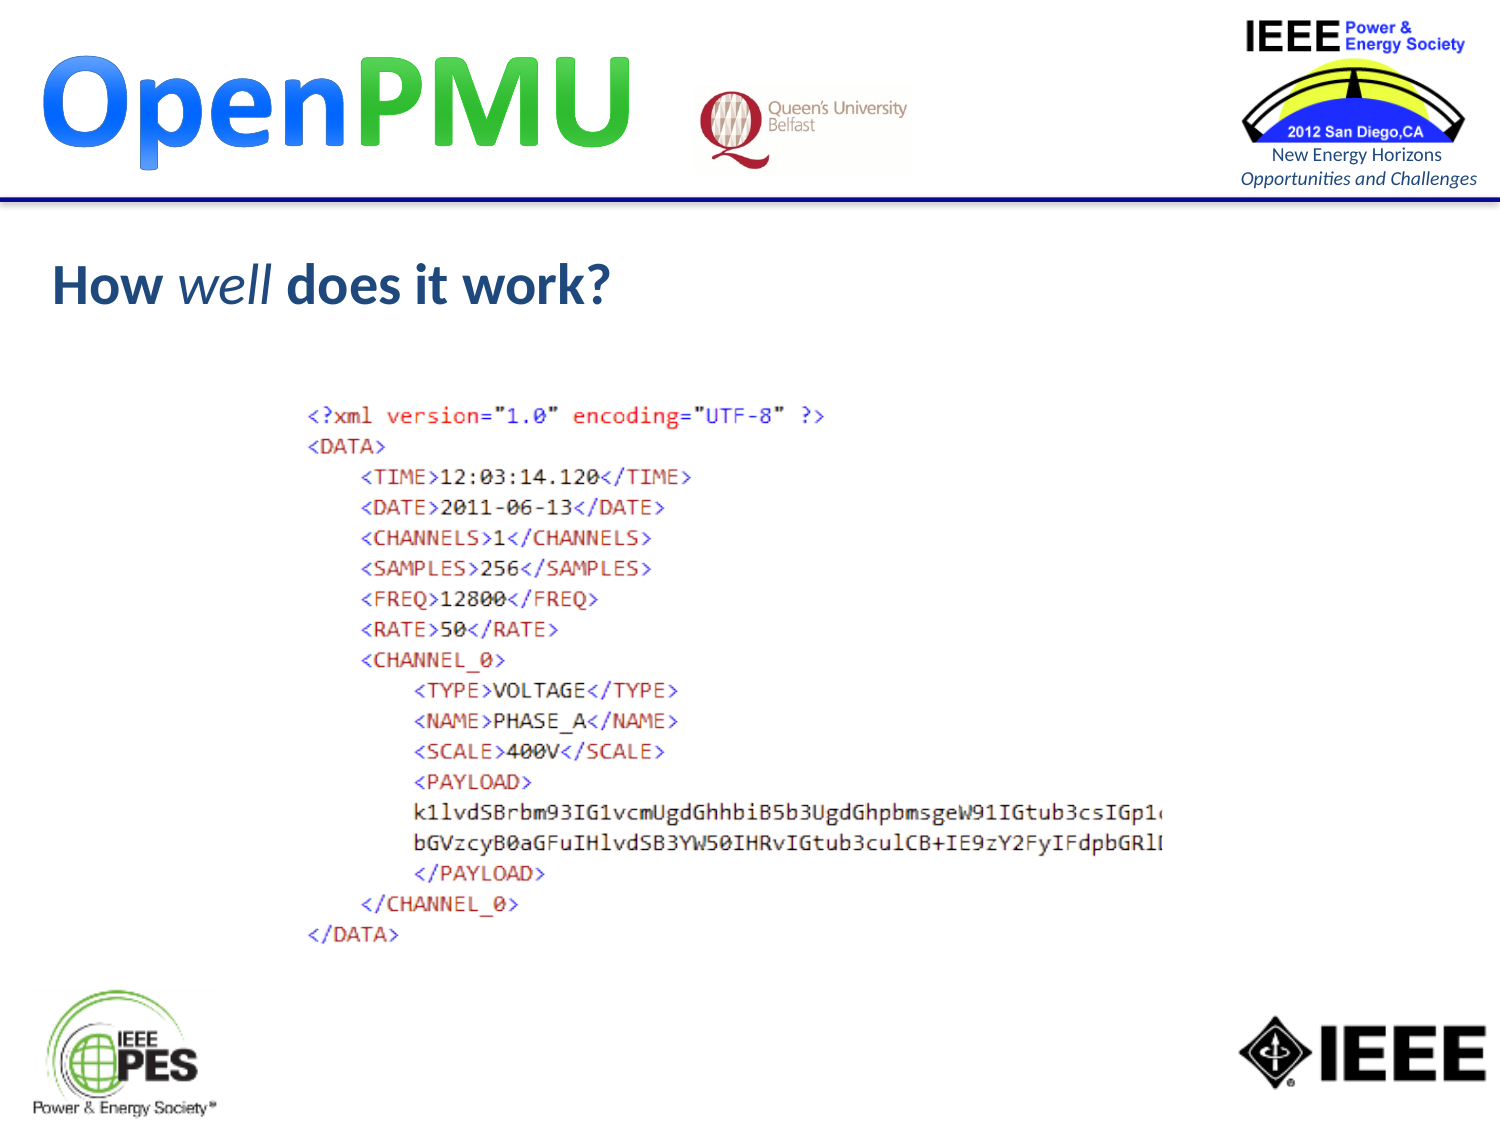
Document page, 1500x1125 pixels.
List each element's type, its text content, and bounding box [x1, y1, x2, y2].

picture [24, 24, 913, 188]
picture [24, 982, 225, 1122]
picture [299, 399, 1163, 951]
picture [1237, 1014, 1488, 1090]
title How well does it work? [37, 212, 963, 350]
picture [1237, 12, 1470, 149]
